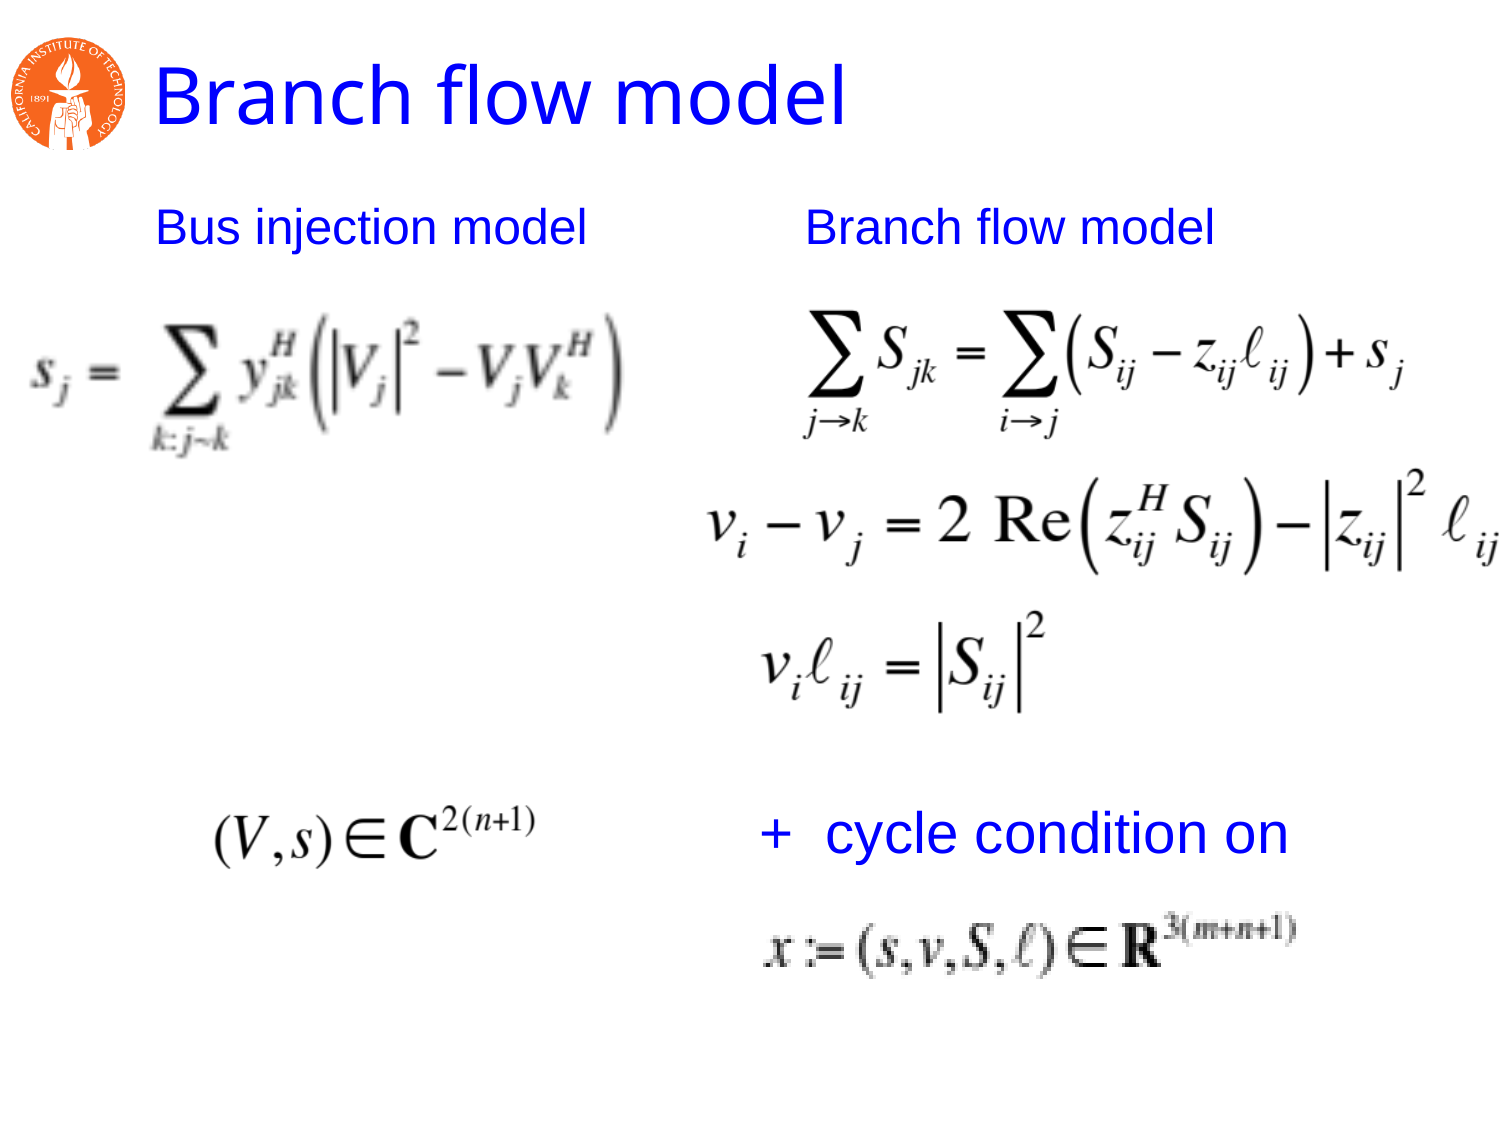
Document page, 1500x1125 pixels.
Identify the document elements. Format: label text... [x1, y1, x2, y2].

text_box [24, 299, 626, 468]
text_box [704, 462, 1500, 714]
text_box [212, 799, 537, 872]
text_box + cycle condition on [744, 787, 1322, 873]
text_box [755, 899, 1301, 988]
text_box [799, 306, 1406, 442]
title Branch flow model [137, 37, 1463, 176]
text_box Bus injection model [140, 187, 603, 263]
text_box Branch flow model [789, 187, 1231, 263]
